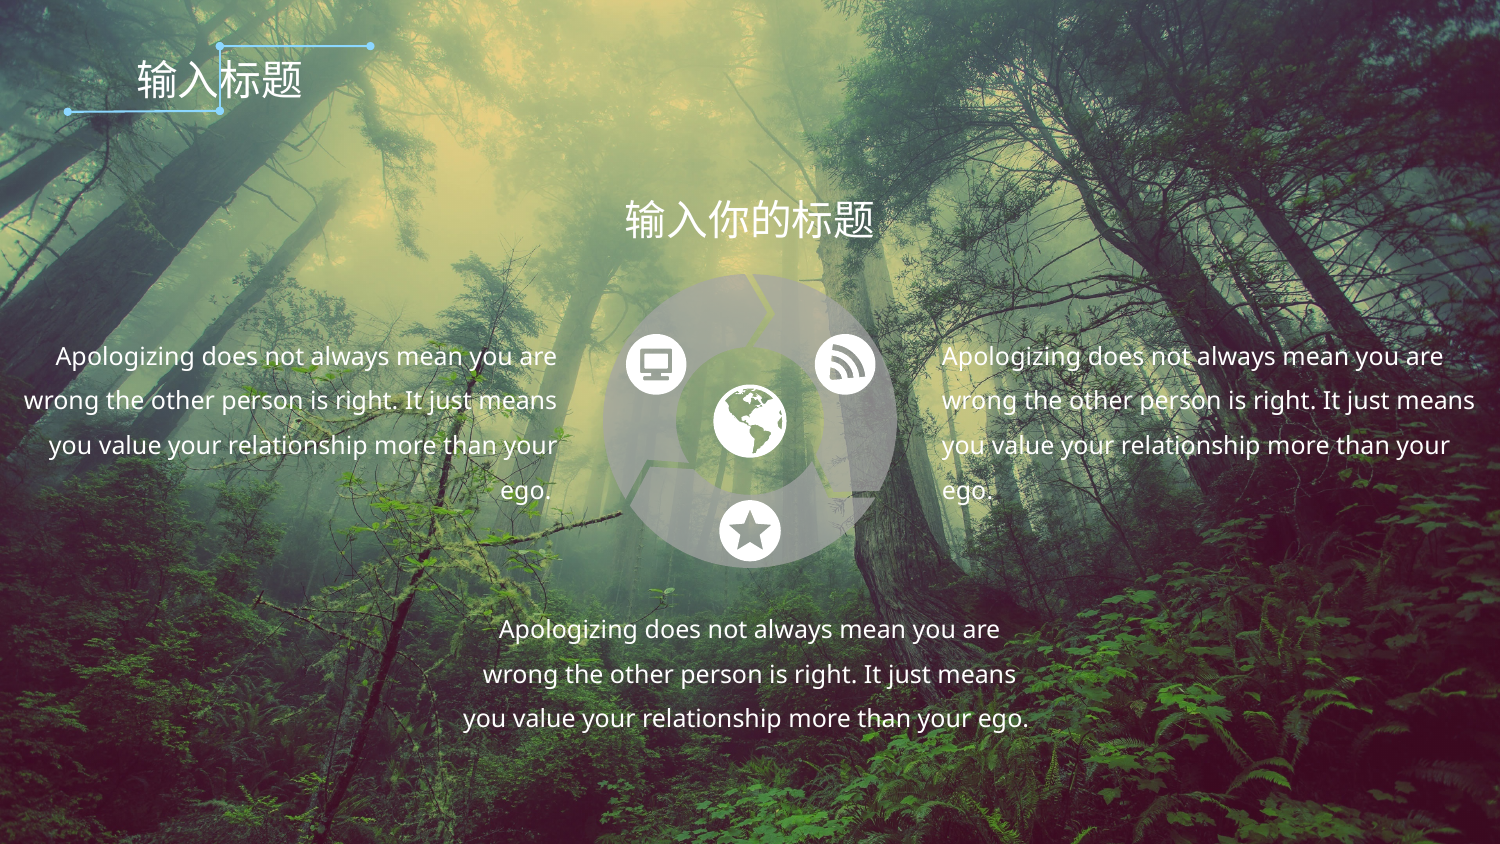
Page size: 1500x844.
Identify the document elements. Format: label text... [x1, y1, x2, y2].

text_box [752, 274, 897, 492]
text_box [625, 333, 687, 395]
text_box Apologizing does not always mean you are wrong the other person is right. It just means you value your relationship more than your ego. [927, 317, 1500, 512]
text_box [632, 274, 768, 377]
text_box Apologizing does not always mean you are wrong the other person is right. It just means you value your relationship more than your ego. [0, 317, 573, 512]
text_box [603, 352, 689, 500]
text_box [713, 384, 787, 458]
text_box [629, 460, 876, 568]
text_box Apologizing does not always mean you are wrong the other person is right. It just means you value your relationship more than your ego. [447, 590, 1053, 741]
text_box 输入你的标题 [572, 186, 927, 252]
picture [0, 0, 1500, 844]
text_box [719, 500, 781, 562]
text_box 输入标题 [66, 46, 216, 110]
text_box [814, 334, 876, 395]
text_box 输入标题 [225, 50, 374, 111]
